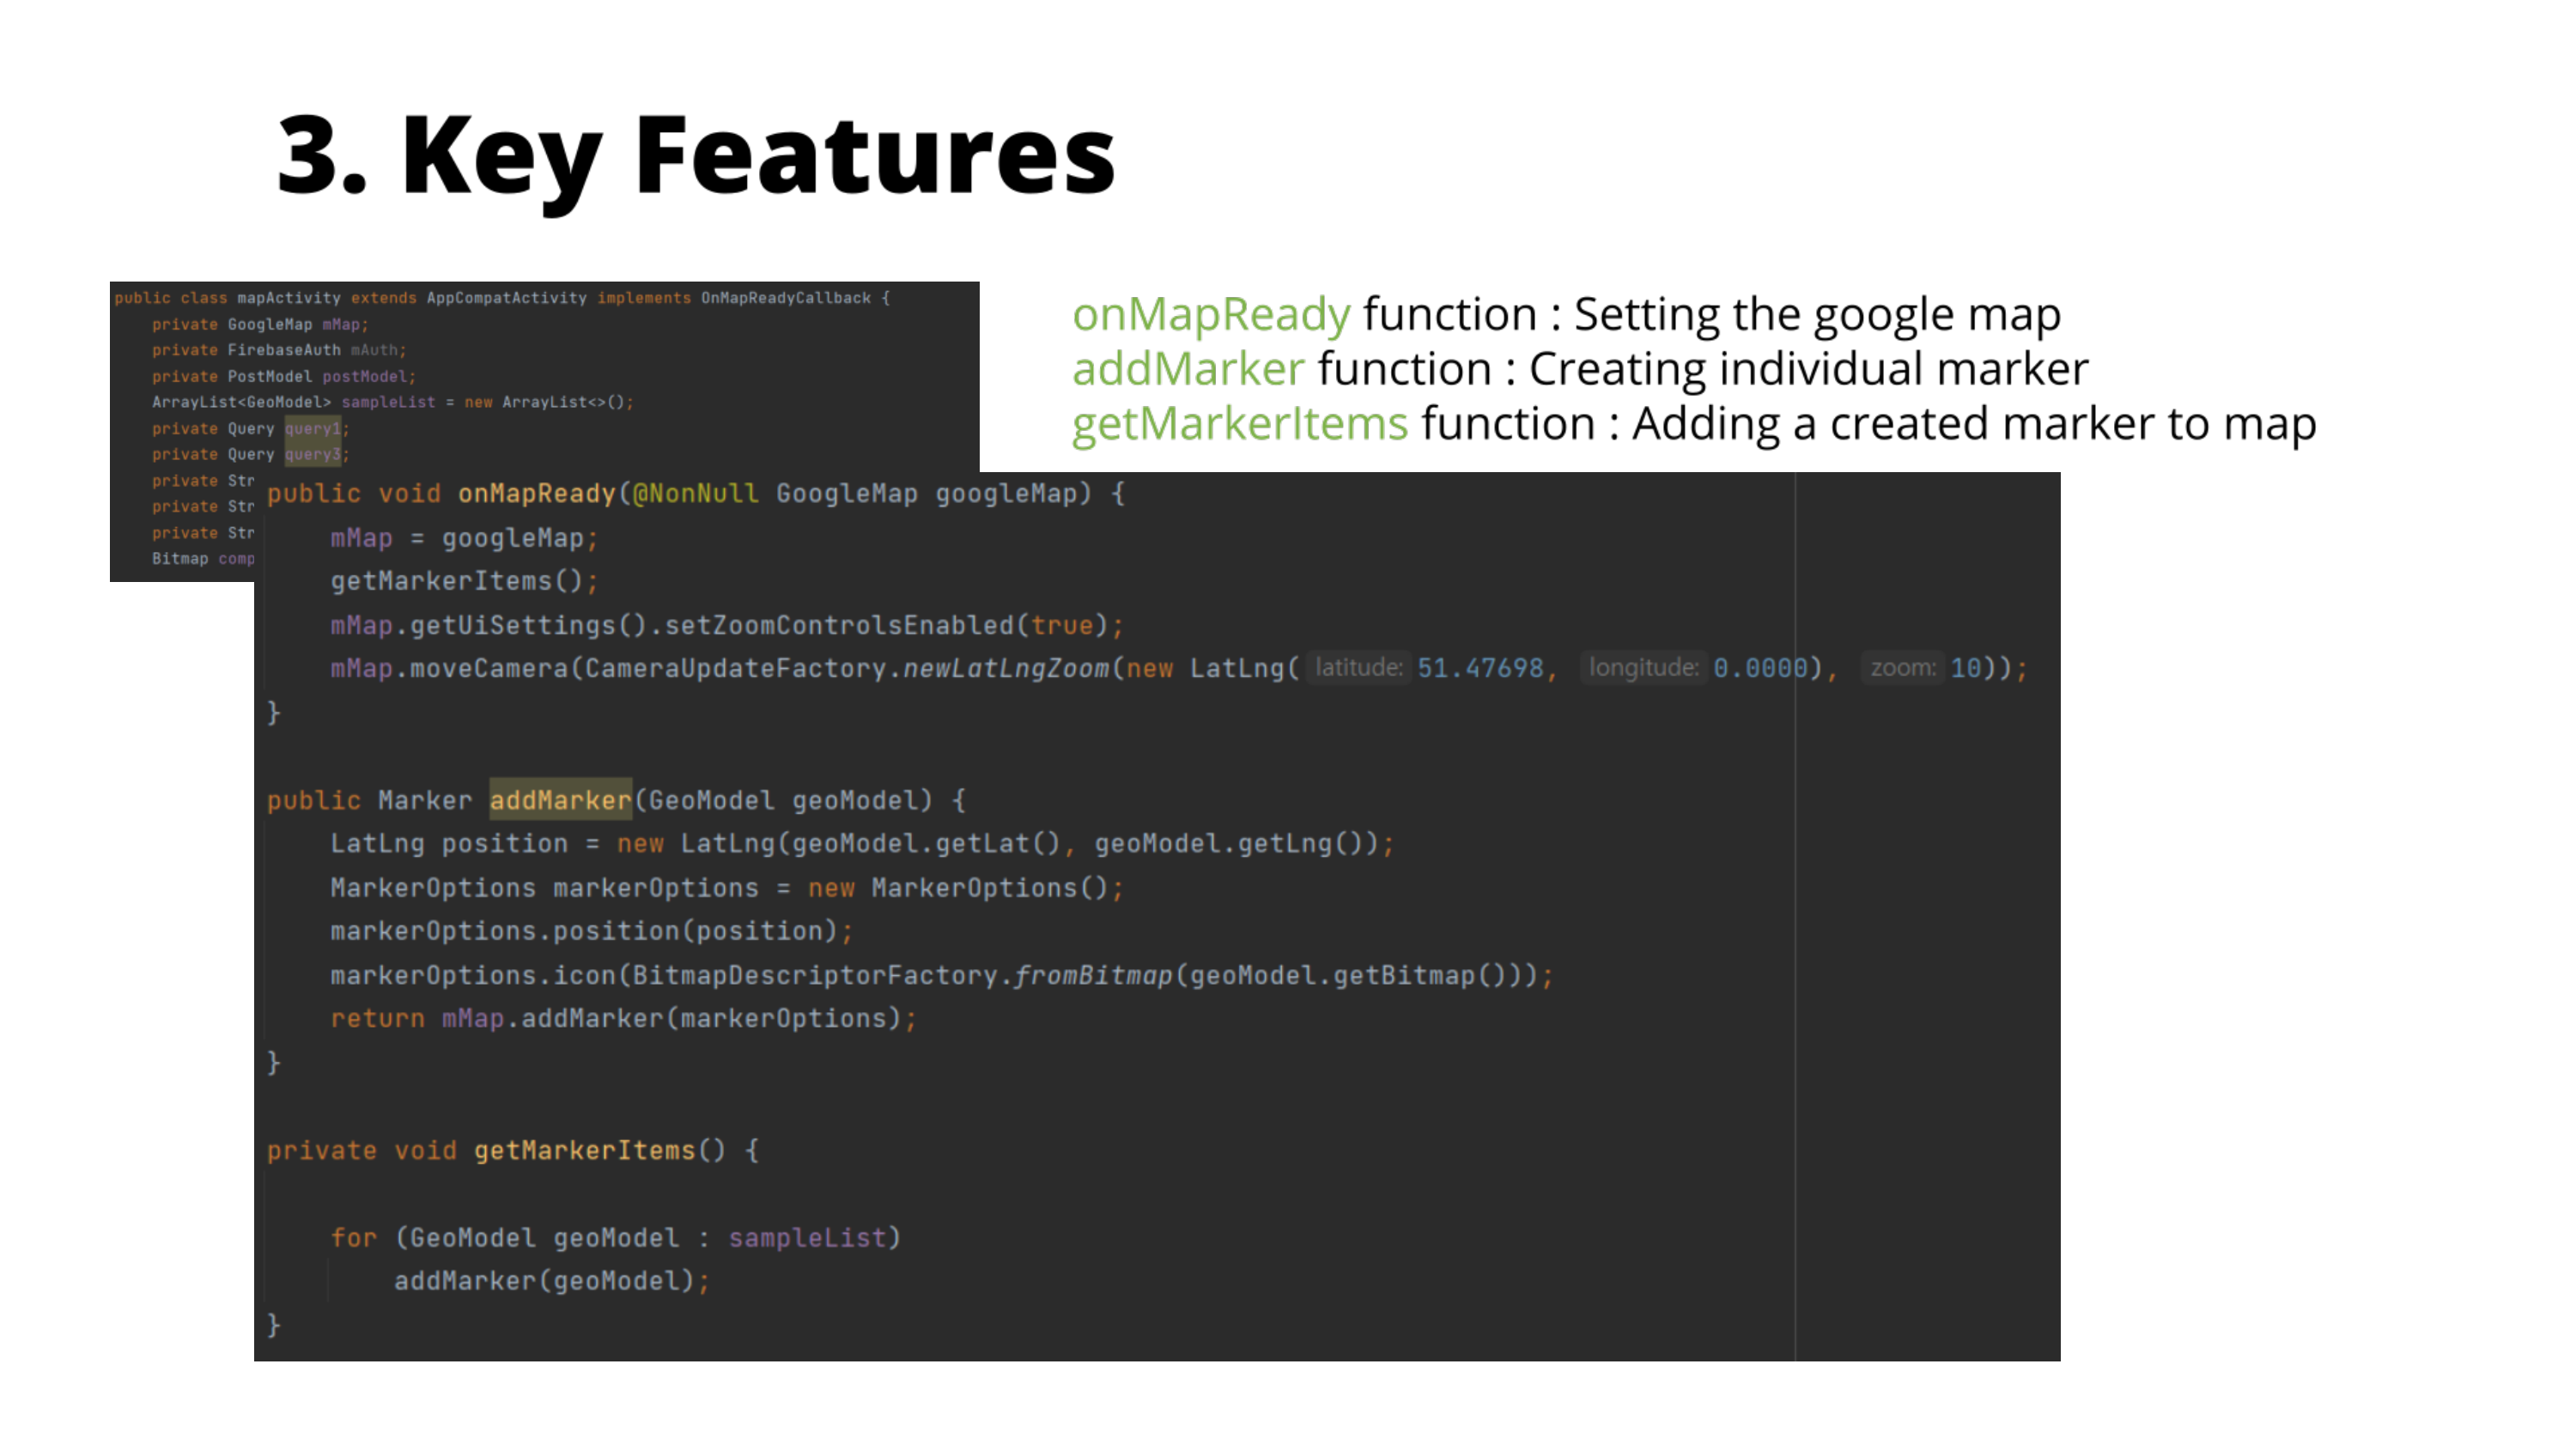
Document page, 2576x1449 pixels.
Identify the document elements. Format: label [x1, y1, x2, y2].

text_box [254, 472, 2061, 1362]
text_box [109, 282, 980, 583]
picture [1066, 275, 2341, 477]
picture [259, 60, 1161, 268]
